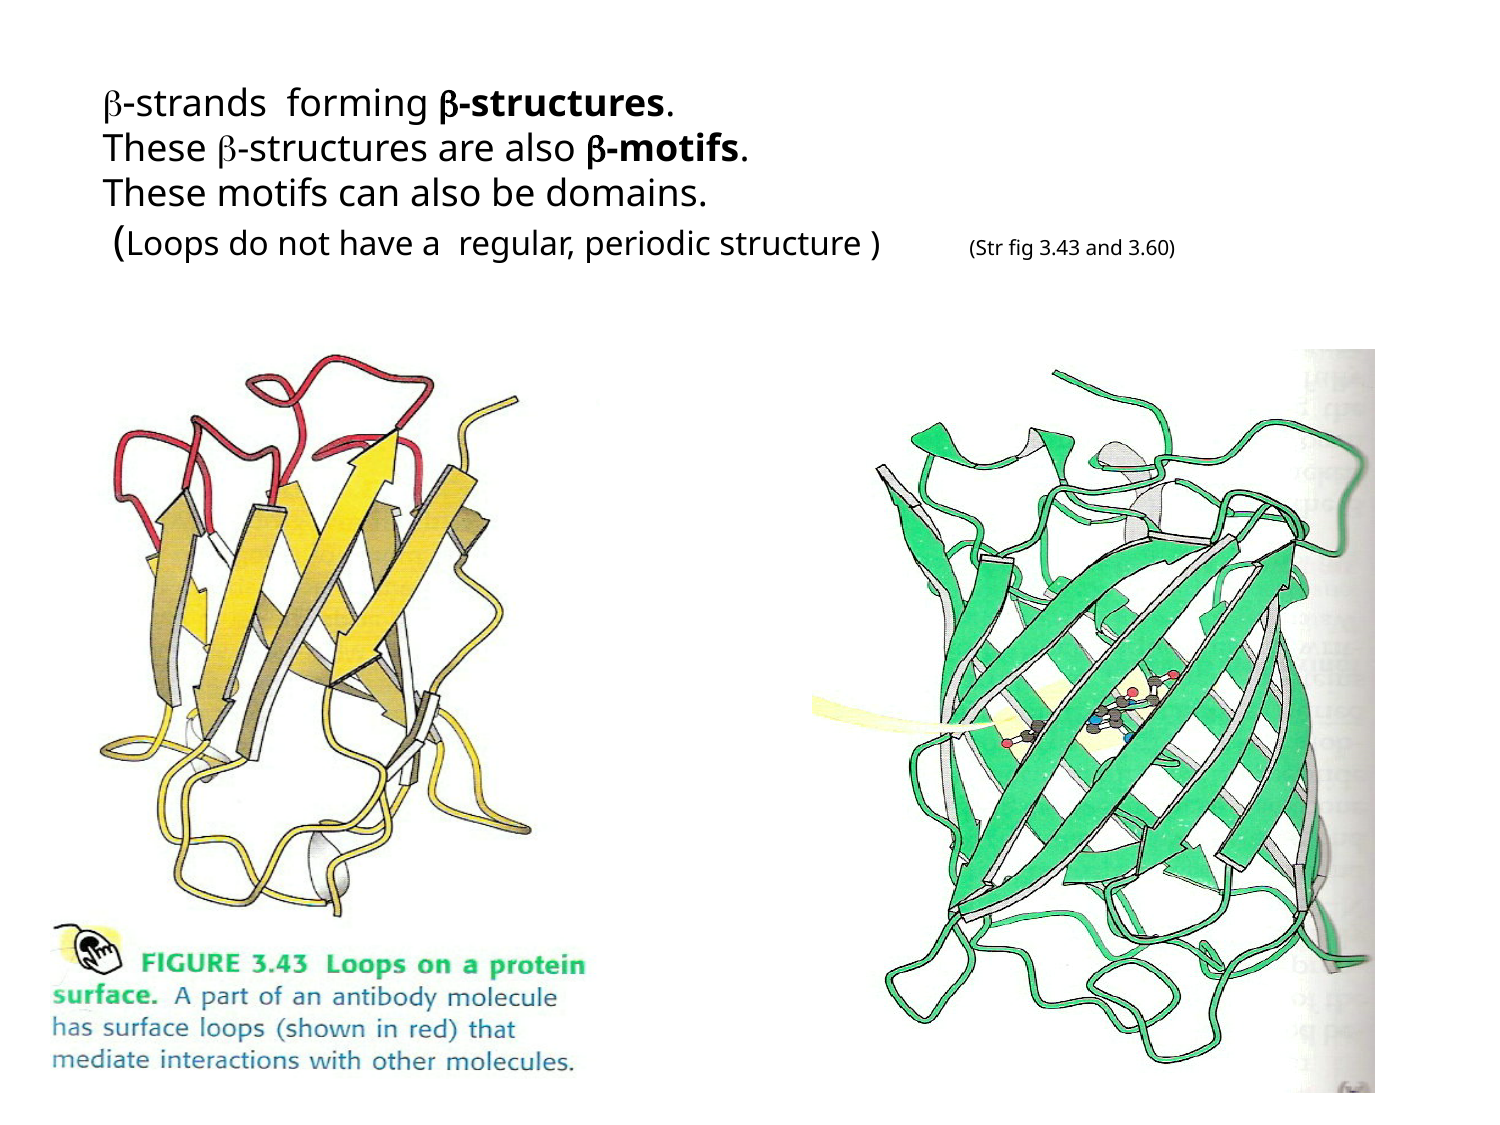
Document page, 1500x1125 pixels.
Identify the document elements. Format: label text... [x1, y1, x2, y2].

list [49, 337, 601, 1081]
title b-strands forming b-structures. These b-structures are also b-motifs. These motifs can also be domains. (Loops do not have a regular, periodic structure ) (Str fig 3.43 and 3.60) [87, 50, 1438, 293]
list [812, 349, 1376, 1093]
